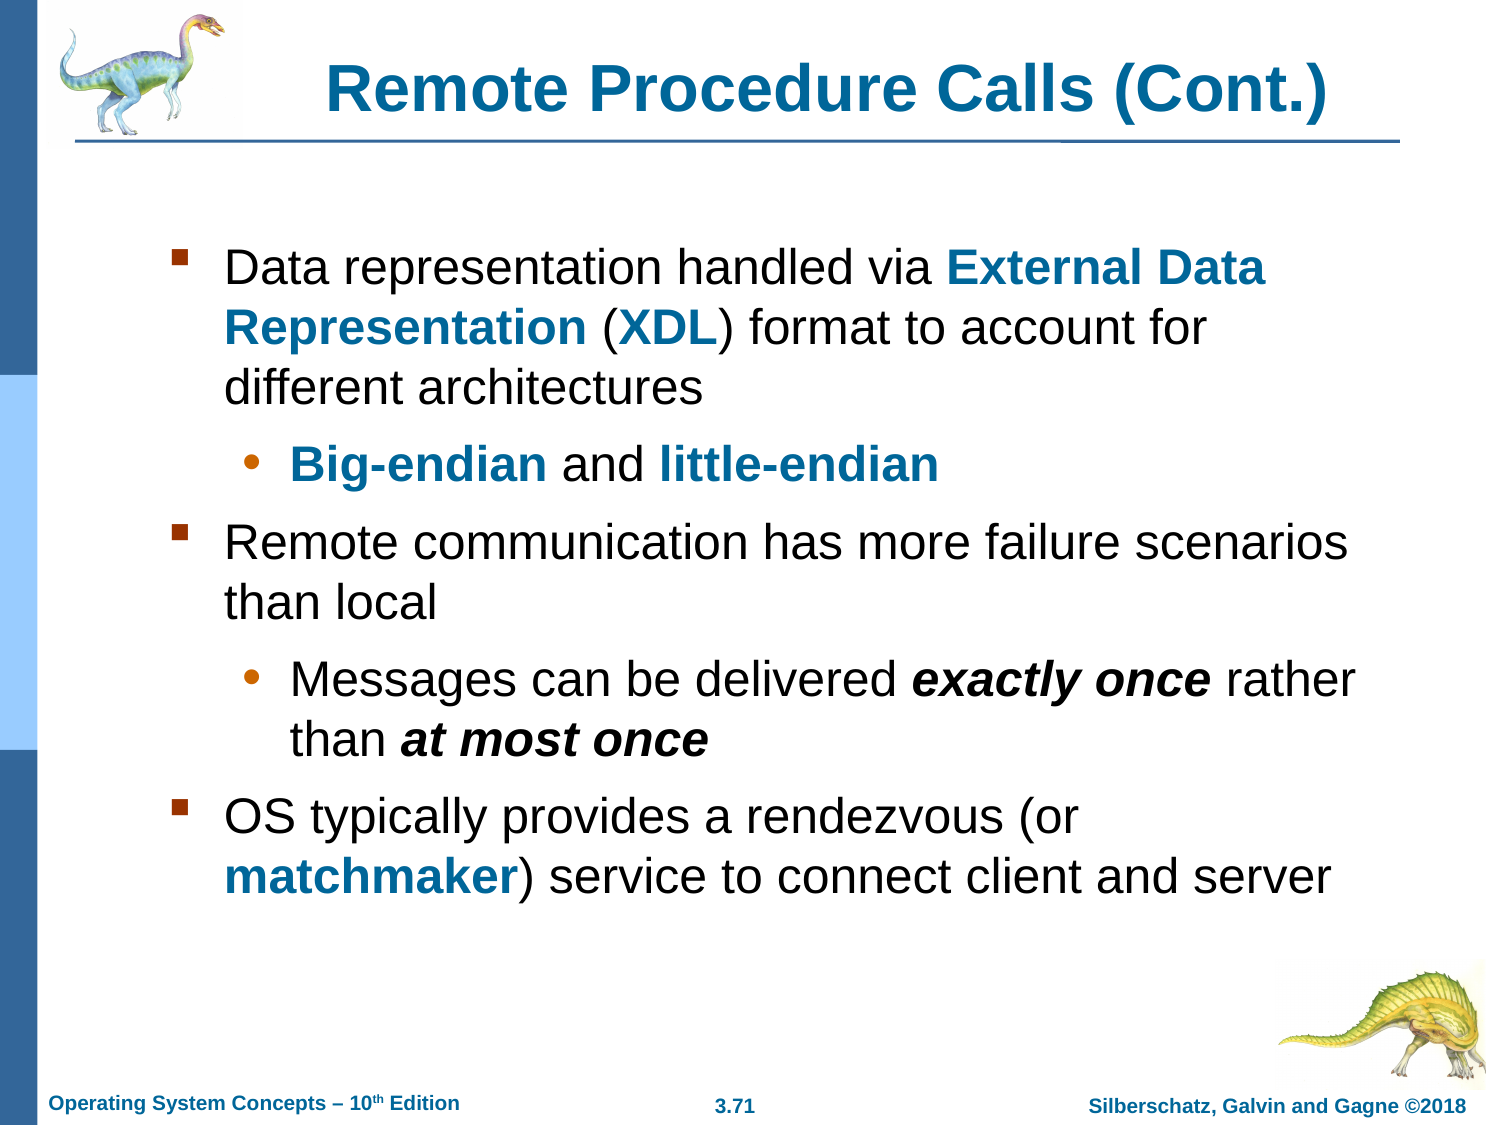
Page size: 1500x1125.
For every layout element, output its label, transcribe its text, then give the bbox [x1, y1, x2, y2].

picture [46, 0, 243, 149]
title Remote Procedure Calls (Cont.) [152, 37, 1500, 133]
picture [1275, 959, 1486, 1090]
list Data representation handled via External Data Representation (XDL) format to account for different architectures Big-endian and little-endian Remote communication has more failure scenarios than local Messages can be delivered exactly once rather than at most once OS typically provides a rendezvous (or matchmaker) service to connect client and server [152, 159, 1412, 926]
